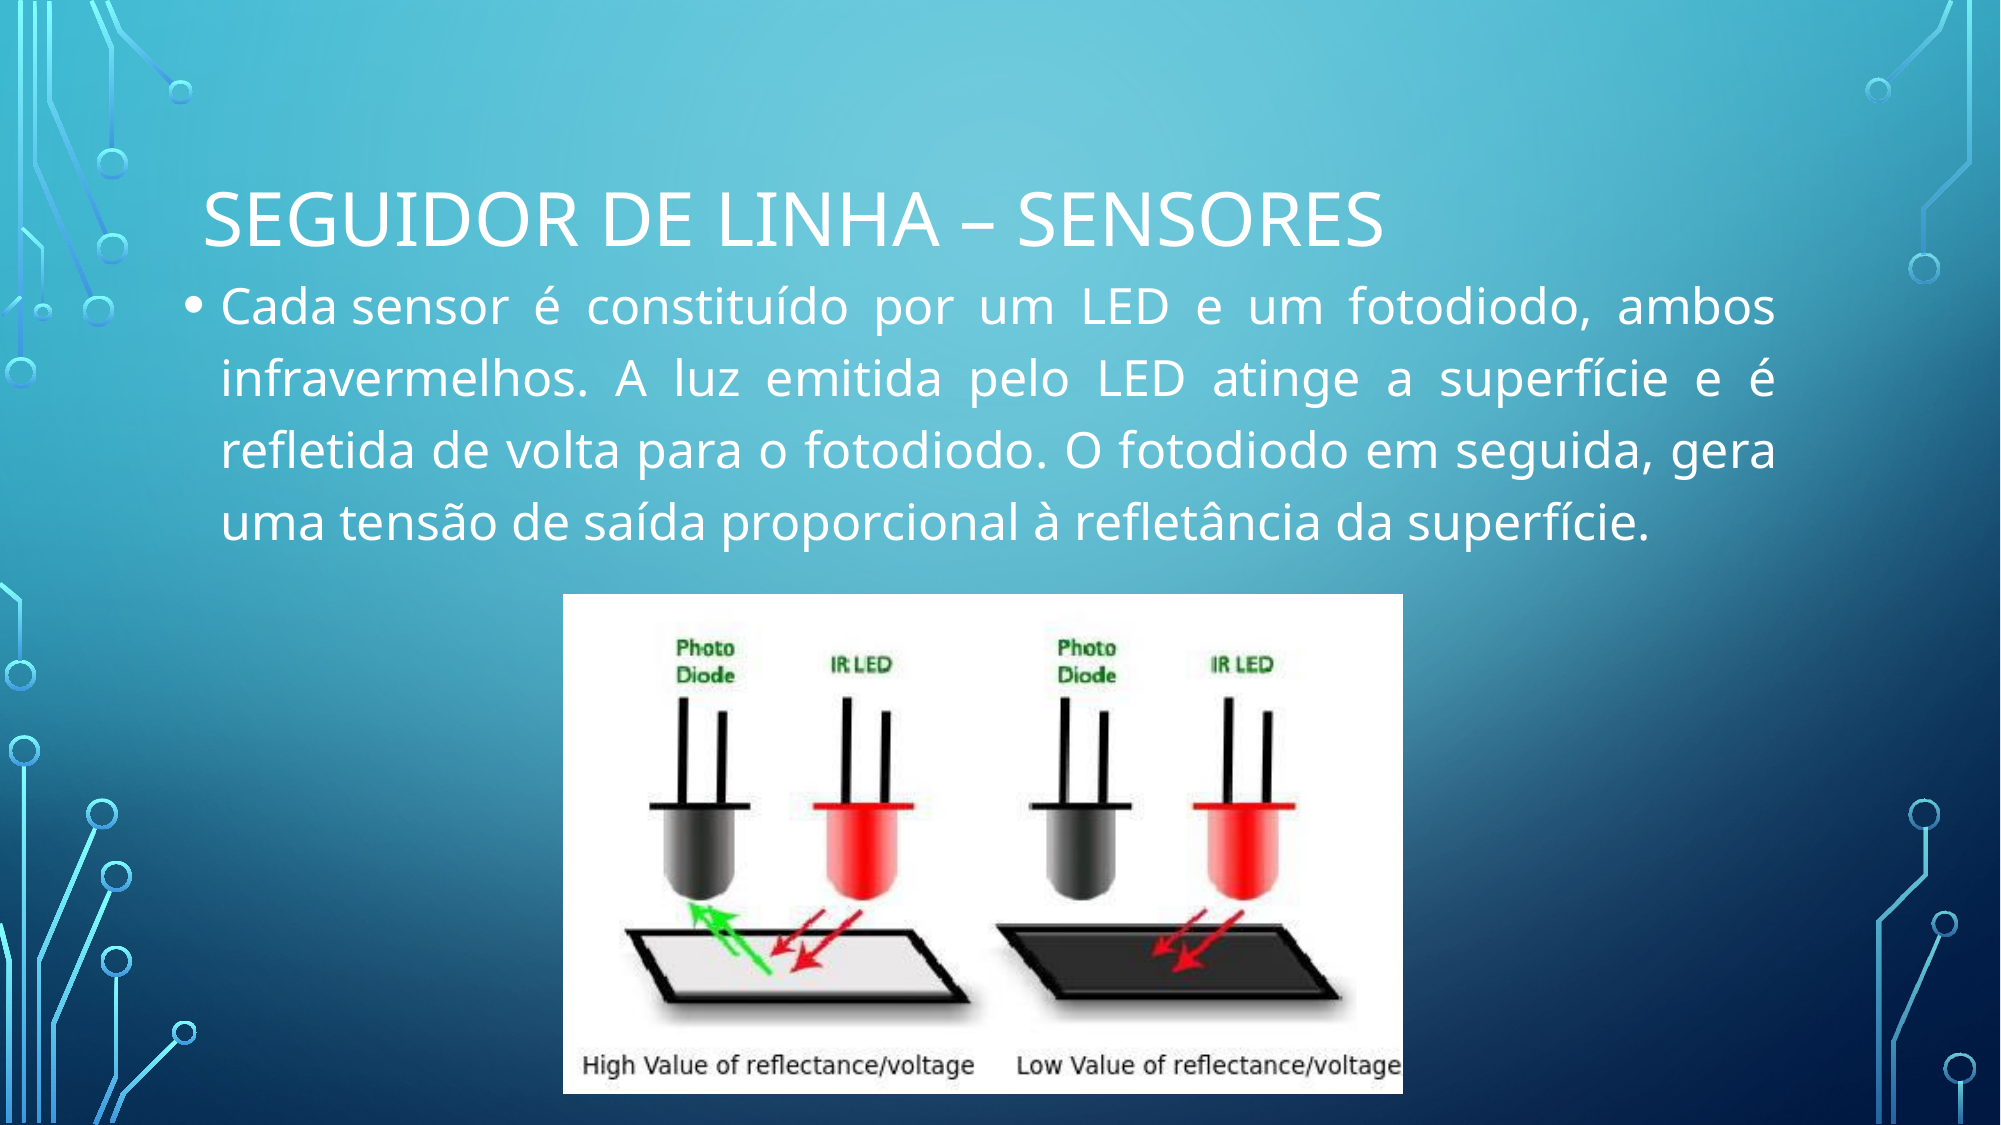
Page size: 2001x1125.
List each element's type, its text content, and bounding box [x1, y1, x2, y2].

picture [563, 594, 1403, 1094]
list Cada sensor é constituído por um LED e um fotodiodo, ambos infravermelhos. A luz emitida pelo LED atinge a superfície e é refletida de volta para o fotodiodo. O fotodiodo em seguida, gera uma tensão de saída proporcional à refletância da superfície. [167, 173, 1793, 891]
title Seguidor de linha – sensores [187, 101, 1813, 344]
